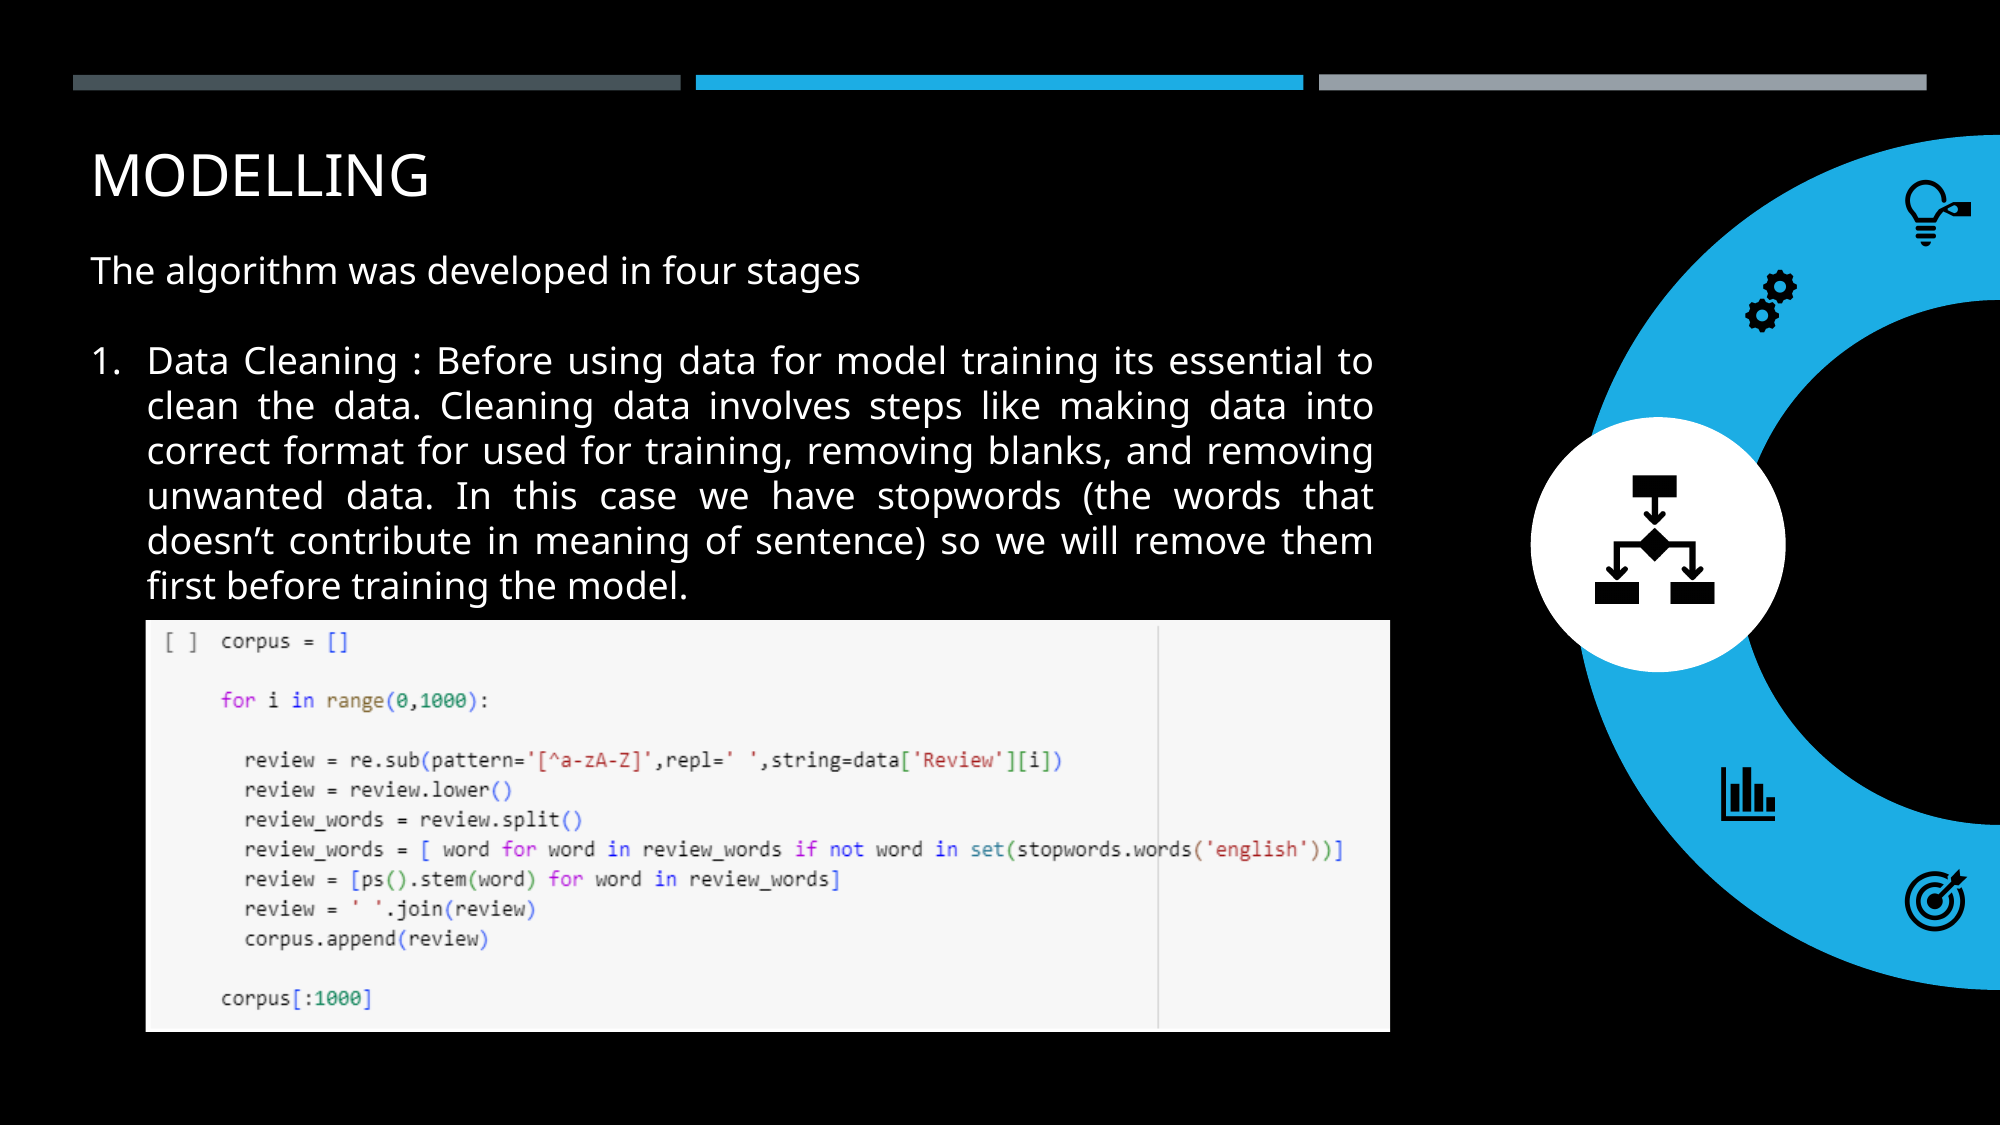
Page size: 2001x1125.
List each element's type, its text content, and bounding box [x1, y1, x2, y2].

picture [1578, 464, 1730, 616]
text_box [1590, 133, 2000, 463]
picture [1710, 755, 1787, 832]
text_box [1578, 636, 2000, 992]
title Modelling [75, 121, 1531, 225]
text_box [1528, 415, 1788, 674]
picture [1897, 861, 1974, 938]
picture [145, 619, 1391, 1032]
picture [1897, 174, 1974, 251]
text_box The algorithm was developed in four stages Data Cleaning : Before using data for model training its essential to clean the data. Cleaning data involves steps like making data into correct format for used for training, removing blanks, and removing unwanted data. In this case we have stopwords (the words that doesn’t contribute in meaning of sentence) so we will remove them first before training the model. [75, 239, 1391, 615]
picture [1732, 263, 1809, 340]
